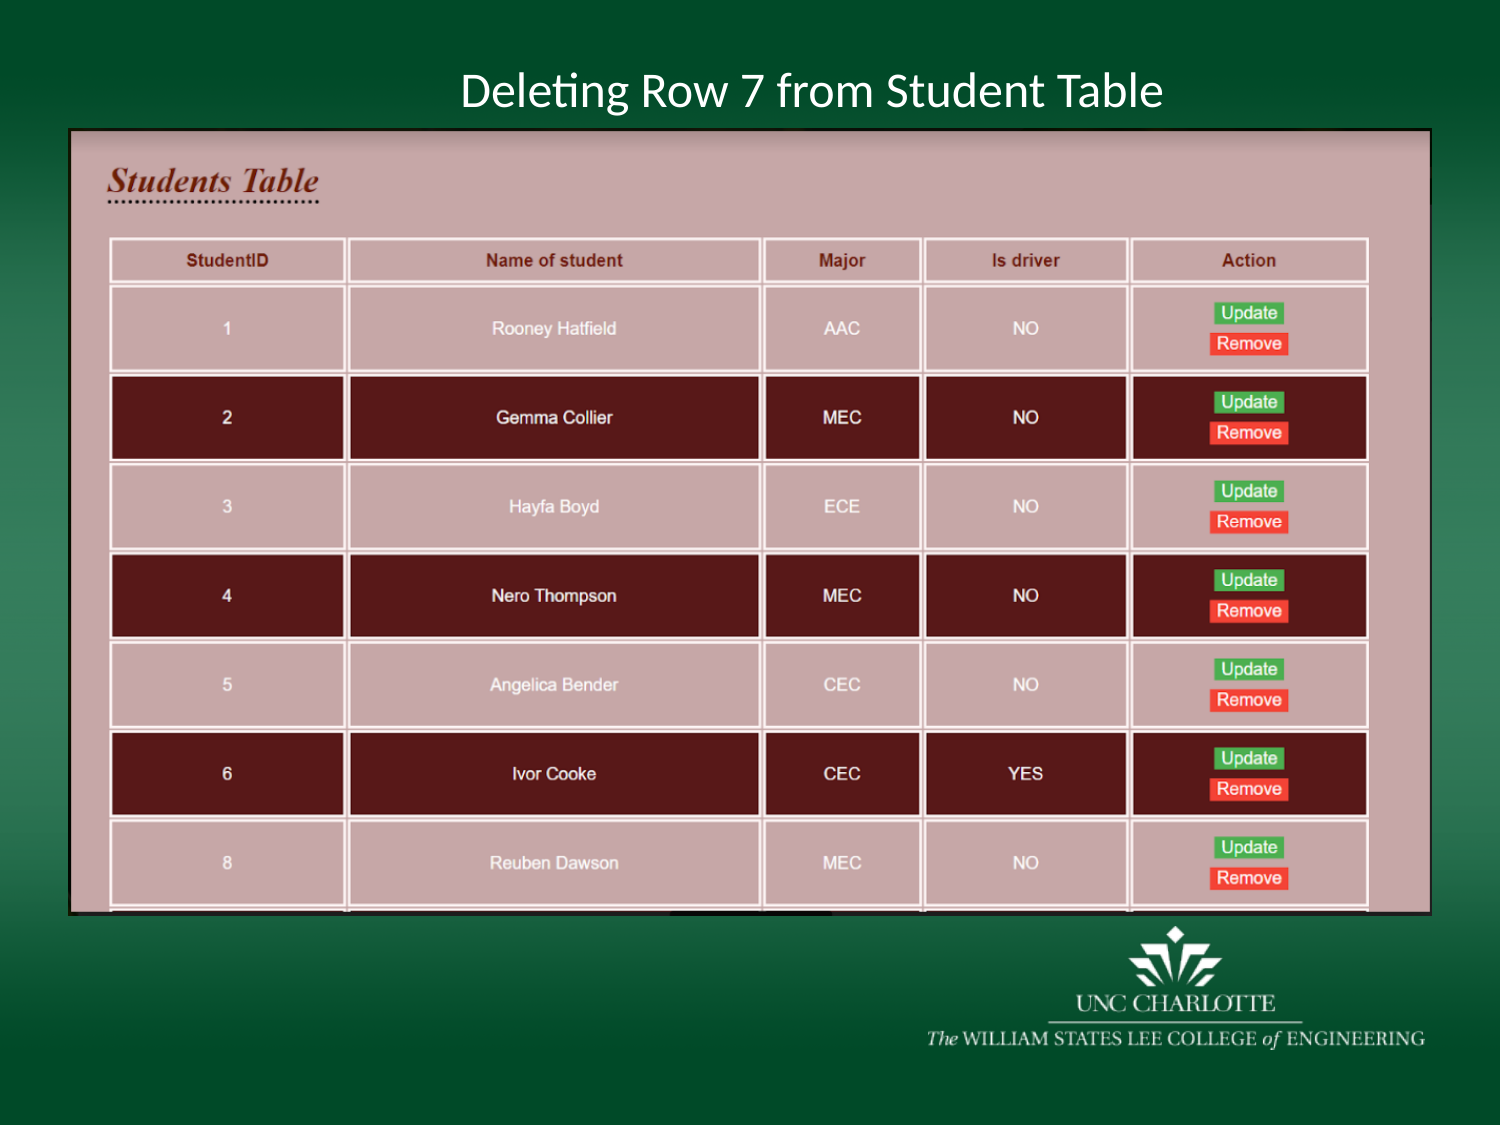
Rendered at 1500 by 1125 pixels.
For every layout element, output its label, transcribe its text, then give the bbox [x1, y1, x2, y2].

text_box Deleting Row 7 from Student Table [275, 49, 1350, 125]
picture [0, 0, 1500, 1125]
